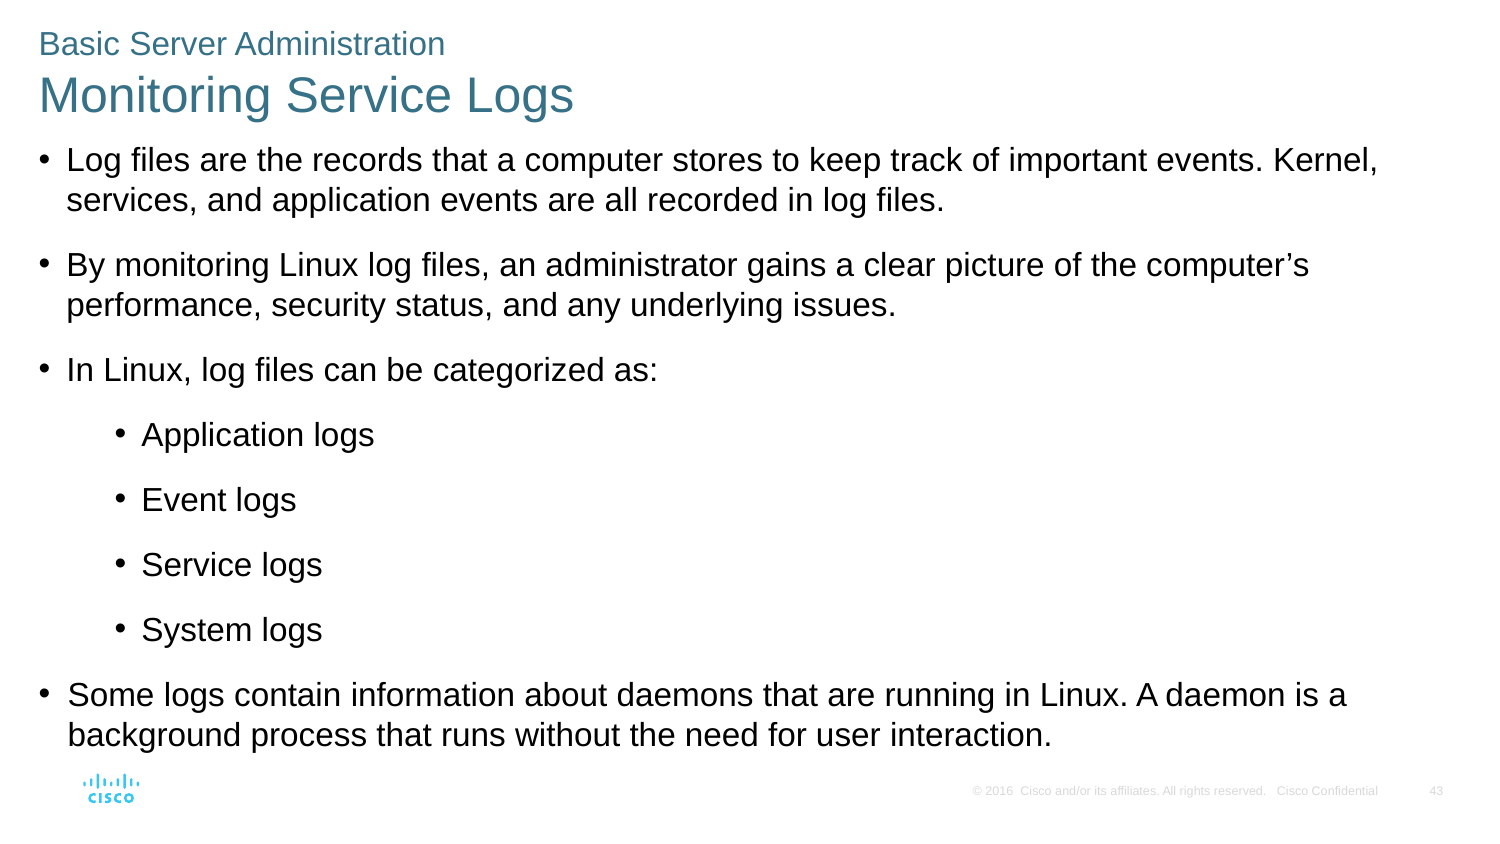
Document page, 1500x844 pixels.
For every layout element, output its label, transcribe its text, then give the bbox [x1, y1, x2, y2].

list Log files are the records that a computer stores to keep track of important events. Kernel, services, and application events are all recorded in log files. By monitoring Linux log files, an administrator gains a clear picture of the computer’s performance, security status, and any underlying issues. In Linux, log files can be categorized as: Application logs Event logs Service logs System logs Some logs contain information about daemons that are running in Linux. A daemon is a background process that runs without the need for user interaction. [23, 131, 1476, 775]
text_box Basic Server Administration Monitoring Service Logs [23, 10, 1500, 135]
